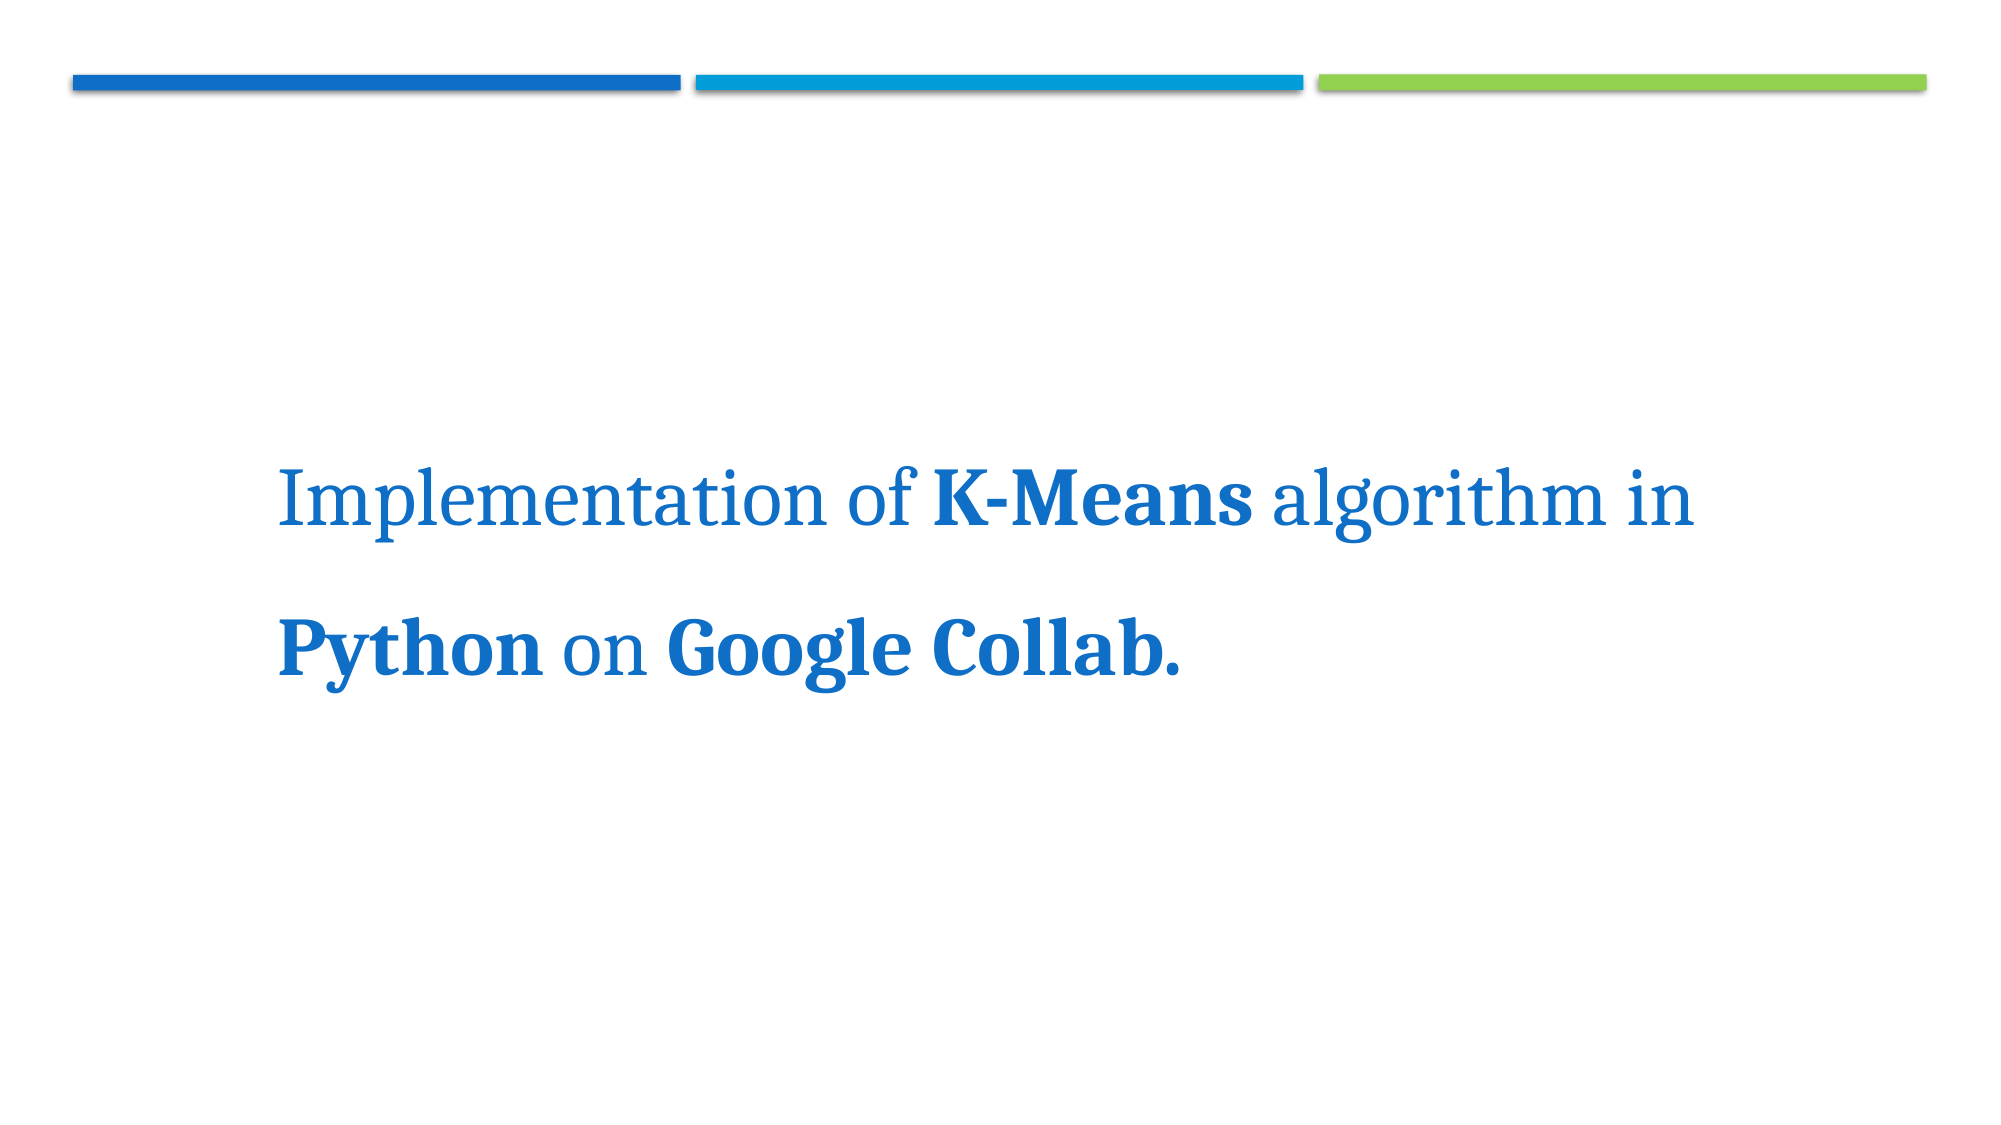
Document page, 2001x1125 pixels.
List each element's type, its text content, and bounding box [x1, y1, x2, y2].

text_box Implementation of K-Means algorithm in Python on Google Collab. [262, 384, 1754, 699]
